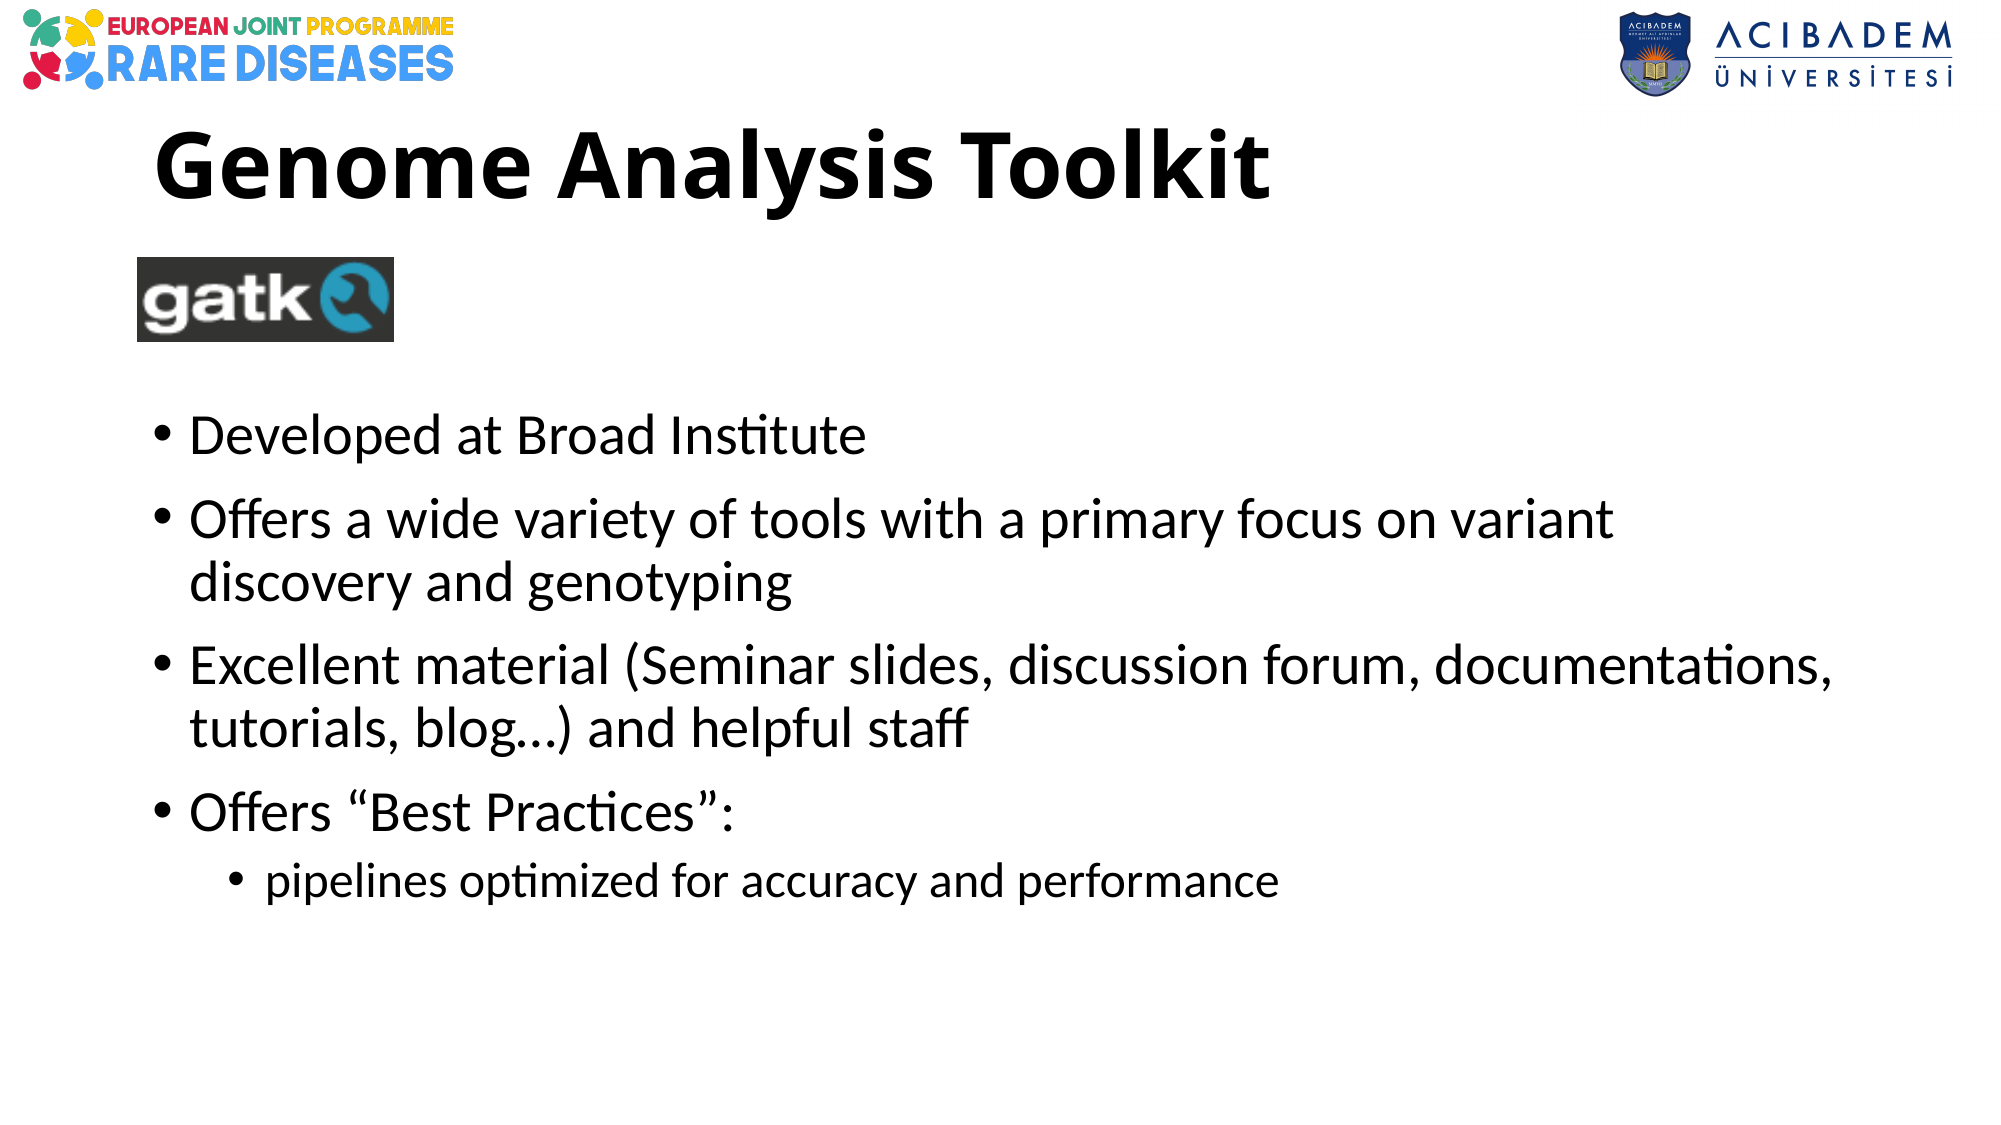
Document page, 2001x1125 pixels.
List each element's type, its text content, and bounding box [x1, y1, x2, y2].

picture [12, 0, 464, 99]
picture [137, 257, 394, 342]
title Genome Analysis Toolkit [137, 59, 1863, 278]
list Developed at Broad Institute Offers a wide variety of tools with a primary focus on variant discovery and genotyping Excellent material (Seminar slides, discussion forum, documentations, tutorials, blog…) and helpful staff Offers “Best Practices”: pipelines optimized for accuracy and performance [137, 299, 1863, 1014]
picture [1572, 0, 2000, 129]
